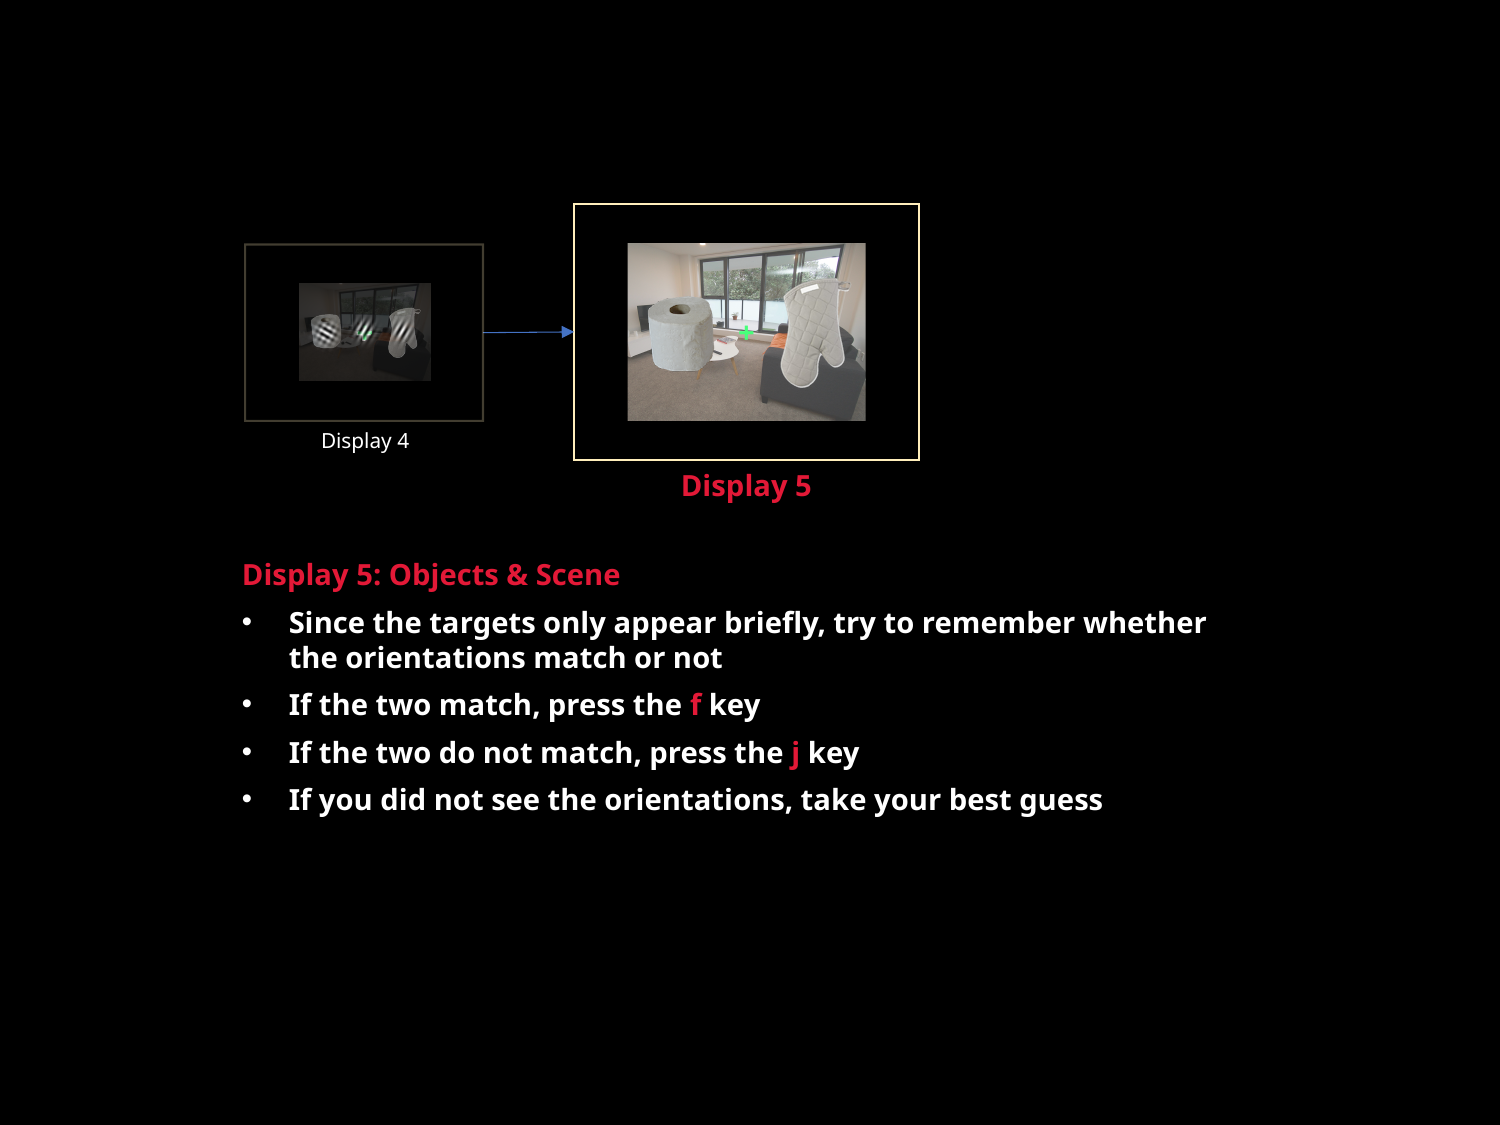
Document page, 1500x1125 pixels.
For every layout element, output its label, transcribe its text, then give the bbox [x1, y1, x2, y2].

text_box + [626, 243, 867, 277]
text_box + [298, 282, 432, 382]
text_box Display 5 [626, 459, 867, 510]
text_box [300, 299, 435, 366]
picture [624, 259, 883, 405]
text_box Display 4 [245, 420, 486, 461]
text_box + [573, 203, 920, 461]
text_box Display 5: Objects & Scene Since the targets only appear briefly, try to remember whether the orientations match or not If the two match, press the f key If the two do not match, press the j key If you did not see the orientations, take your best guess [227, 549, 1256, 817]
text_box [307, 310, 421, 352]
text_box + [244, 243, 484, 422]
text_box + [626, 390, 867, 421]
text_box [16, 131, 1467, 1007]
